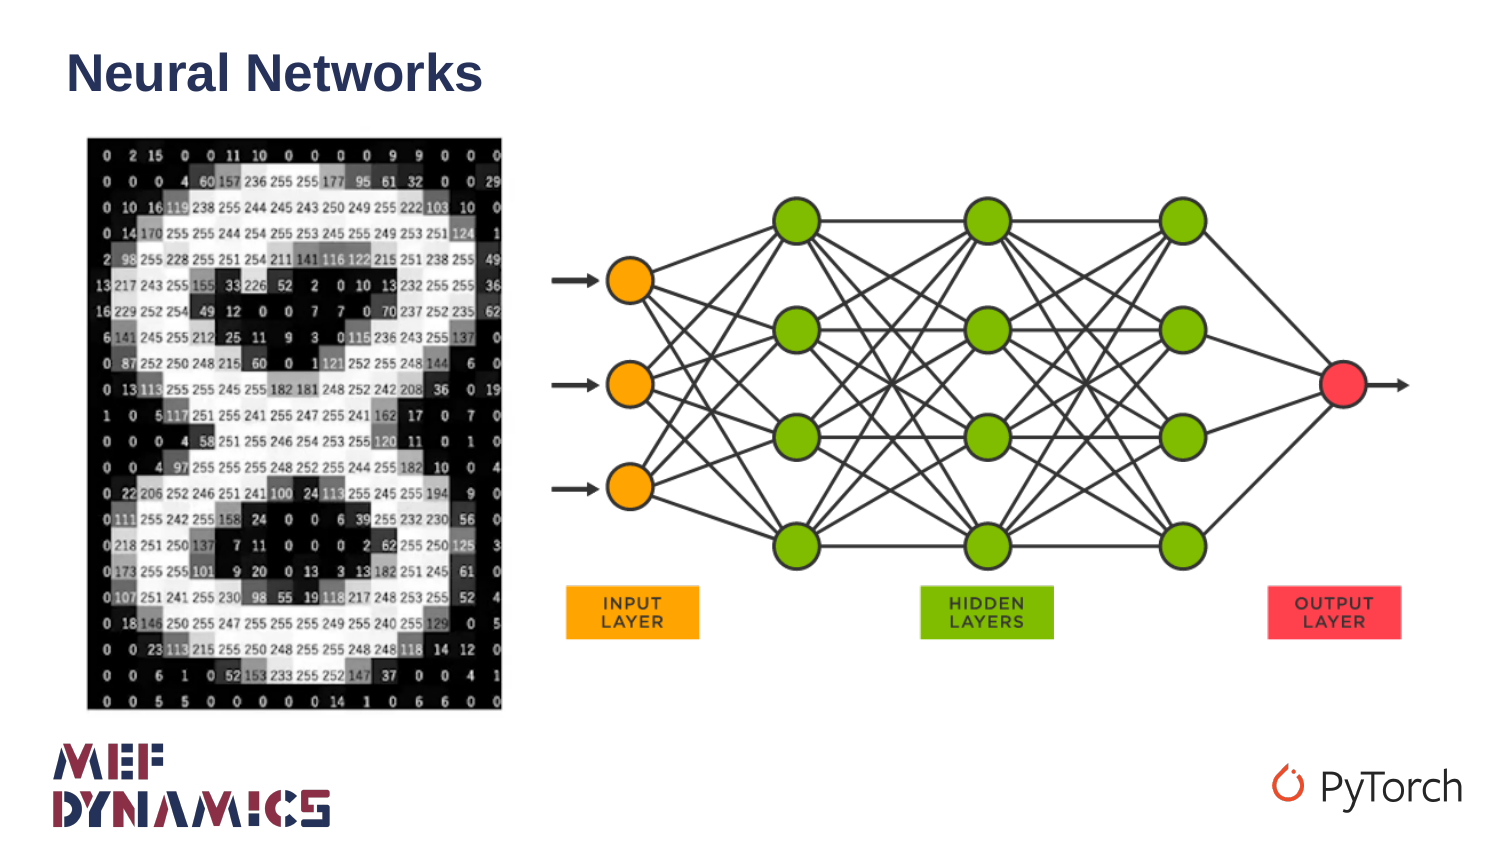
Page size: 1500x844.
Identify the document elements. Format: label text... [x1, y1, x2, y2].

title Neural Networks [51, 23, 1449, 118]
picture [50, 742, 333, 830]
picture [74, 126, 1453, 734]
picture [1258, 734, 1475, 838]
